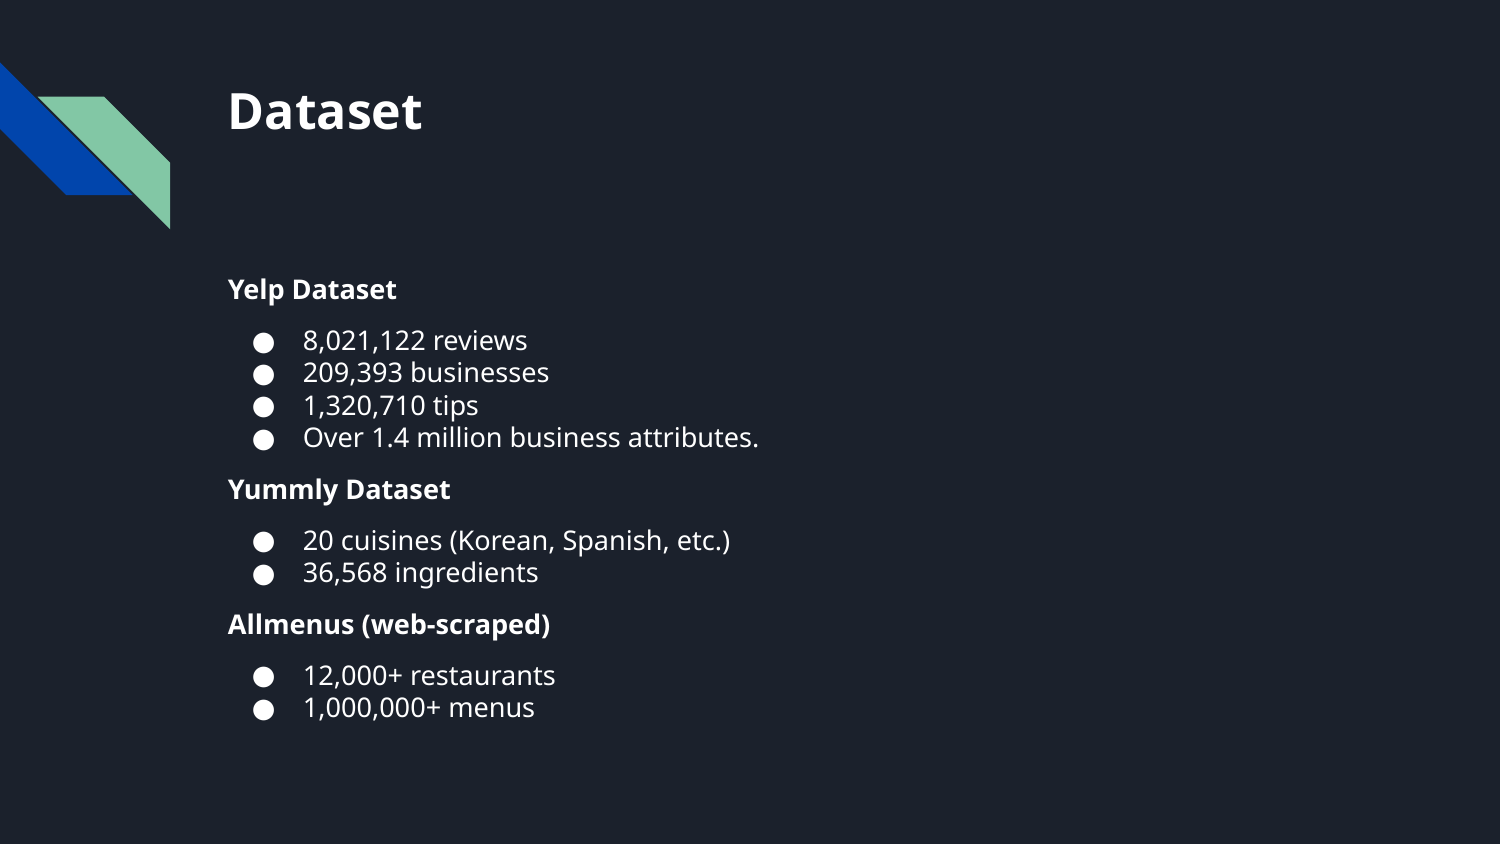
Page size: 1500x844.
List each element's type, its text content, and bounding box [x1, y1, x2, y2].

list Yelp Dataset 8,021,122 reviews 209,393 businesses 1,320,710 tips Over 1.4 million business attributes. Yummly Dataset 20 cuisines (Korean, Spanish, etc.) 36,568 ingredients Allmenus (web-scraped) 12,000+ restaurants 1,000,000+ menus [212, 257, 1368, 782]
title Dataset [212, 64, 1368, 215]
